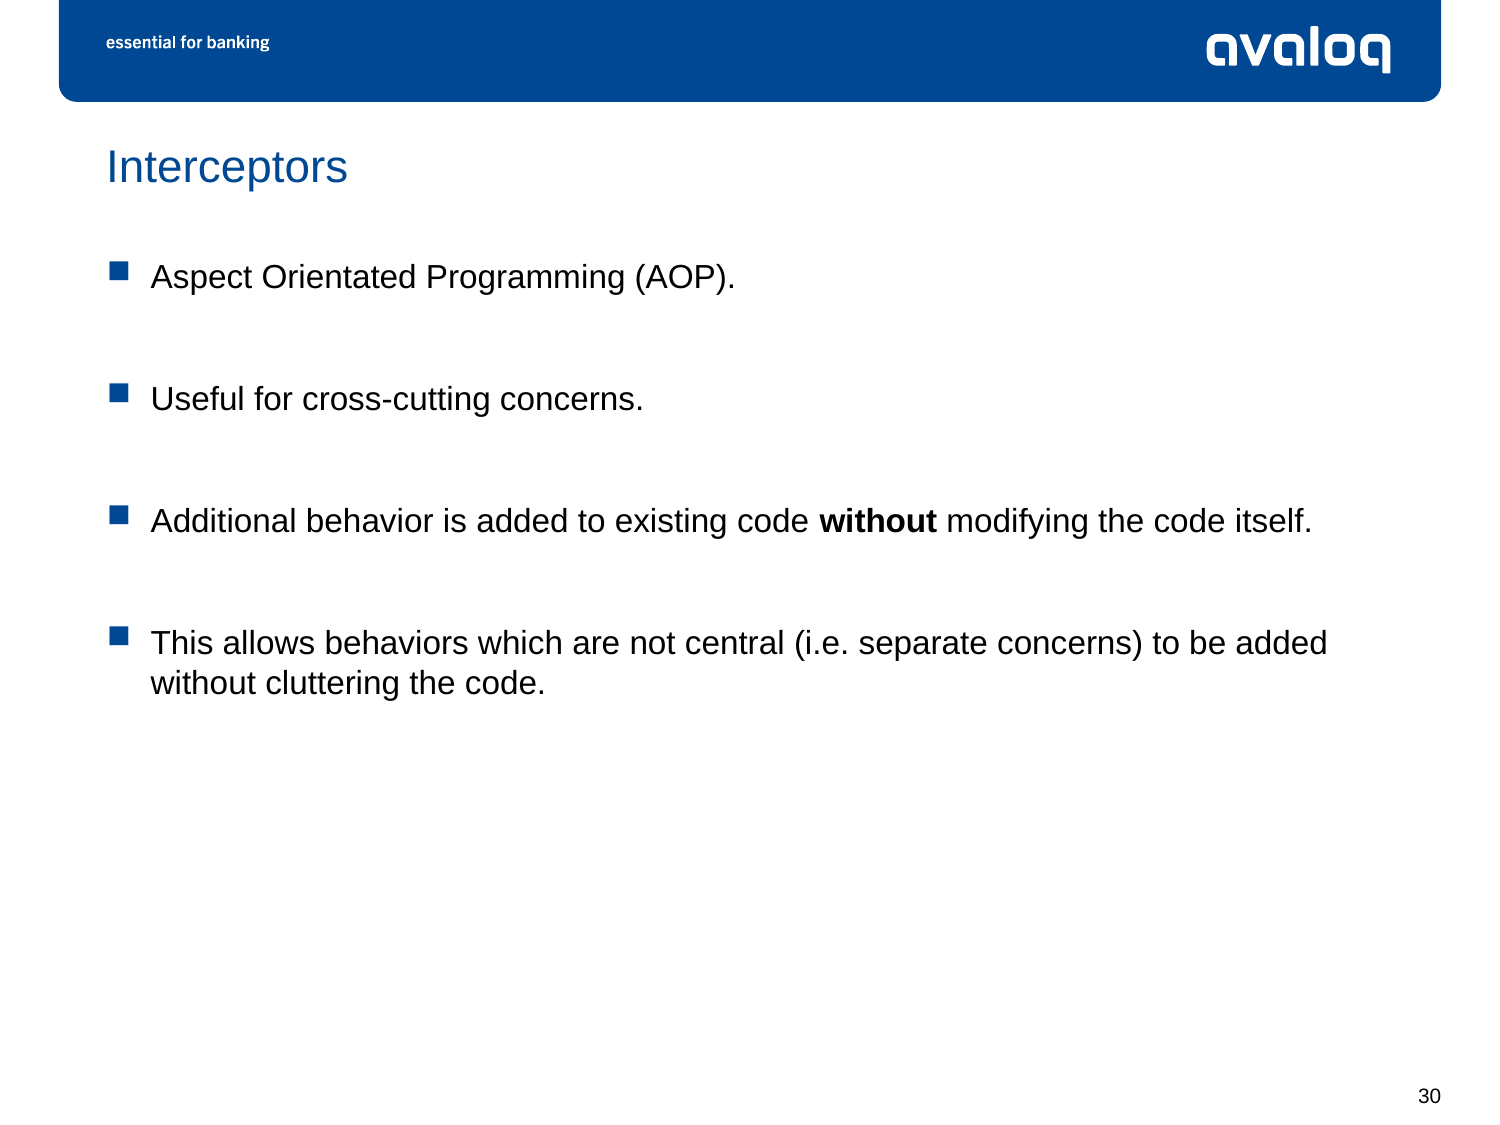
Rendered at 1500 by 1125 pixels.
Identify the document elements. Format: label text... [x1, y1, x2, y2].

list Aspect Orientated Programming (AOP). Useful for cross-cutting concerns. Additional behavior is added to existing code without modifying the code itself. This allows behaviors which are not central (i.e. separate concerns) to be added without cluttering the code. [105, 255, 1394, 1042]
title Interceptors [105, 142, 1394, 215]
slide_number 30 [1200, 1082, 1442, 1112]
